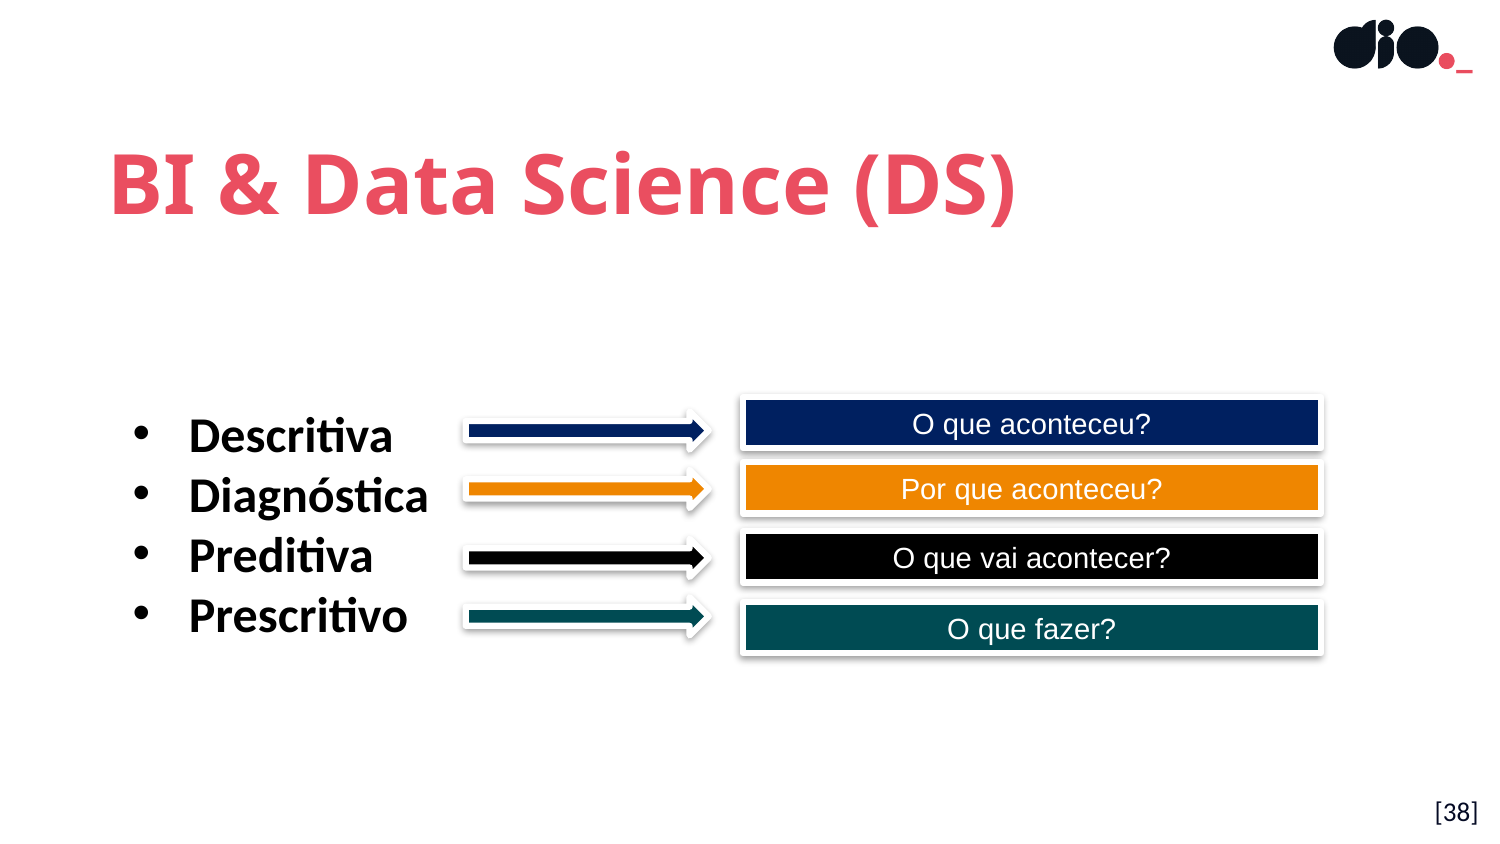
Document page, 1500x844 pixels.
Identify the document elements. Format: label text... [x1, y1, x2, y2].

picture [1333, 19, 1473, 74]
slide_number [38] [1403, 779, 1494, 844]
text_box BI & Data Science (DS) [92, 104, 1408, 243]
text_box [104, 363, 1322, 682]
